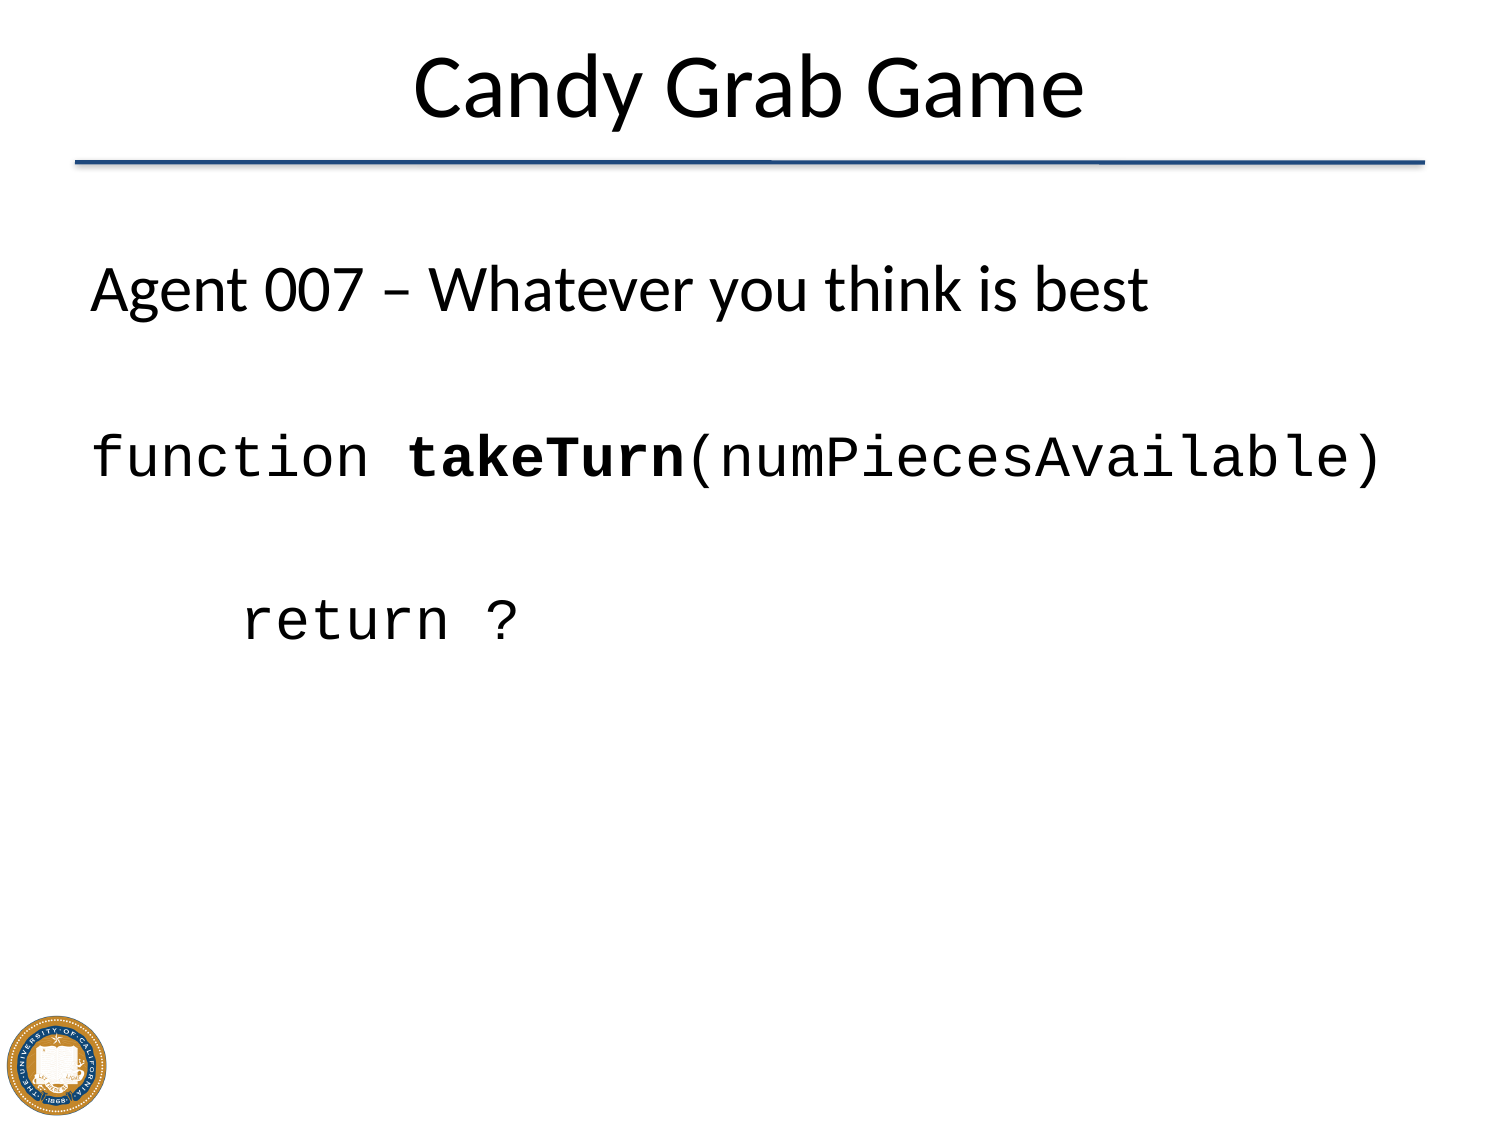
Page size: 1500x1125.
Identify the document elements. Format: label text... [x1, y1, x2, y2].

list Agent 007 – Whatever you think is best function takeTurn(numPiecesAvailable) return ? [75, 237, 1425, 950]
title Candy Grab Game [75, 0, 1425, 175]
picture [6, 1015, 107, 1116]
